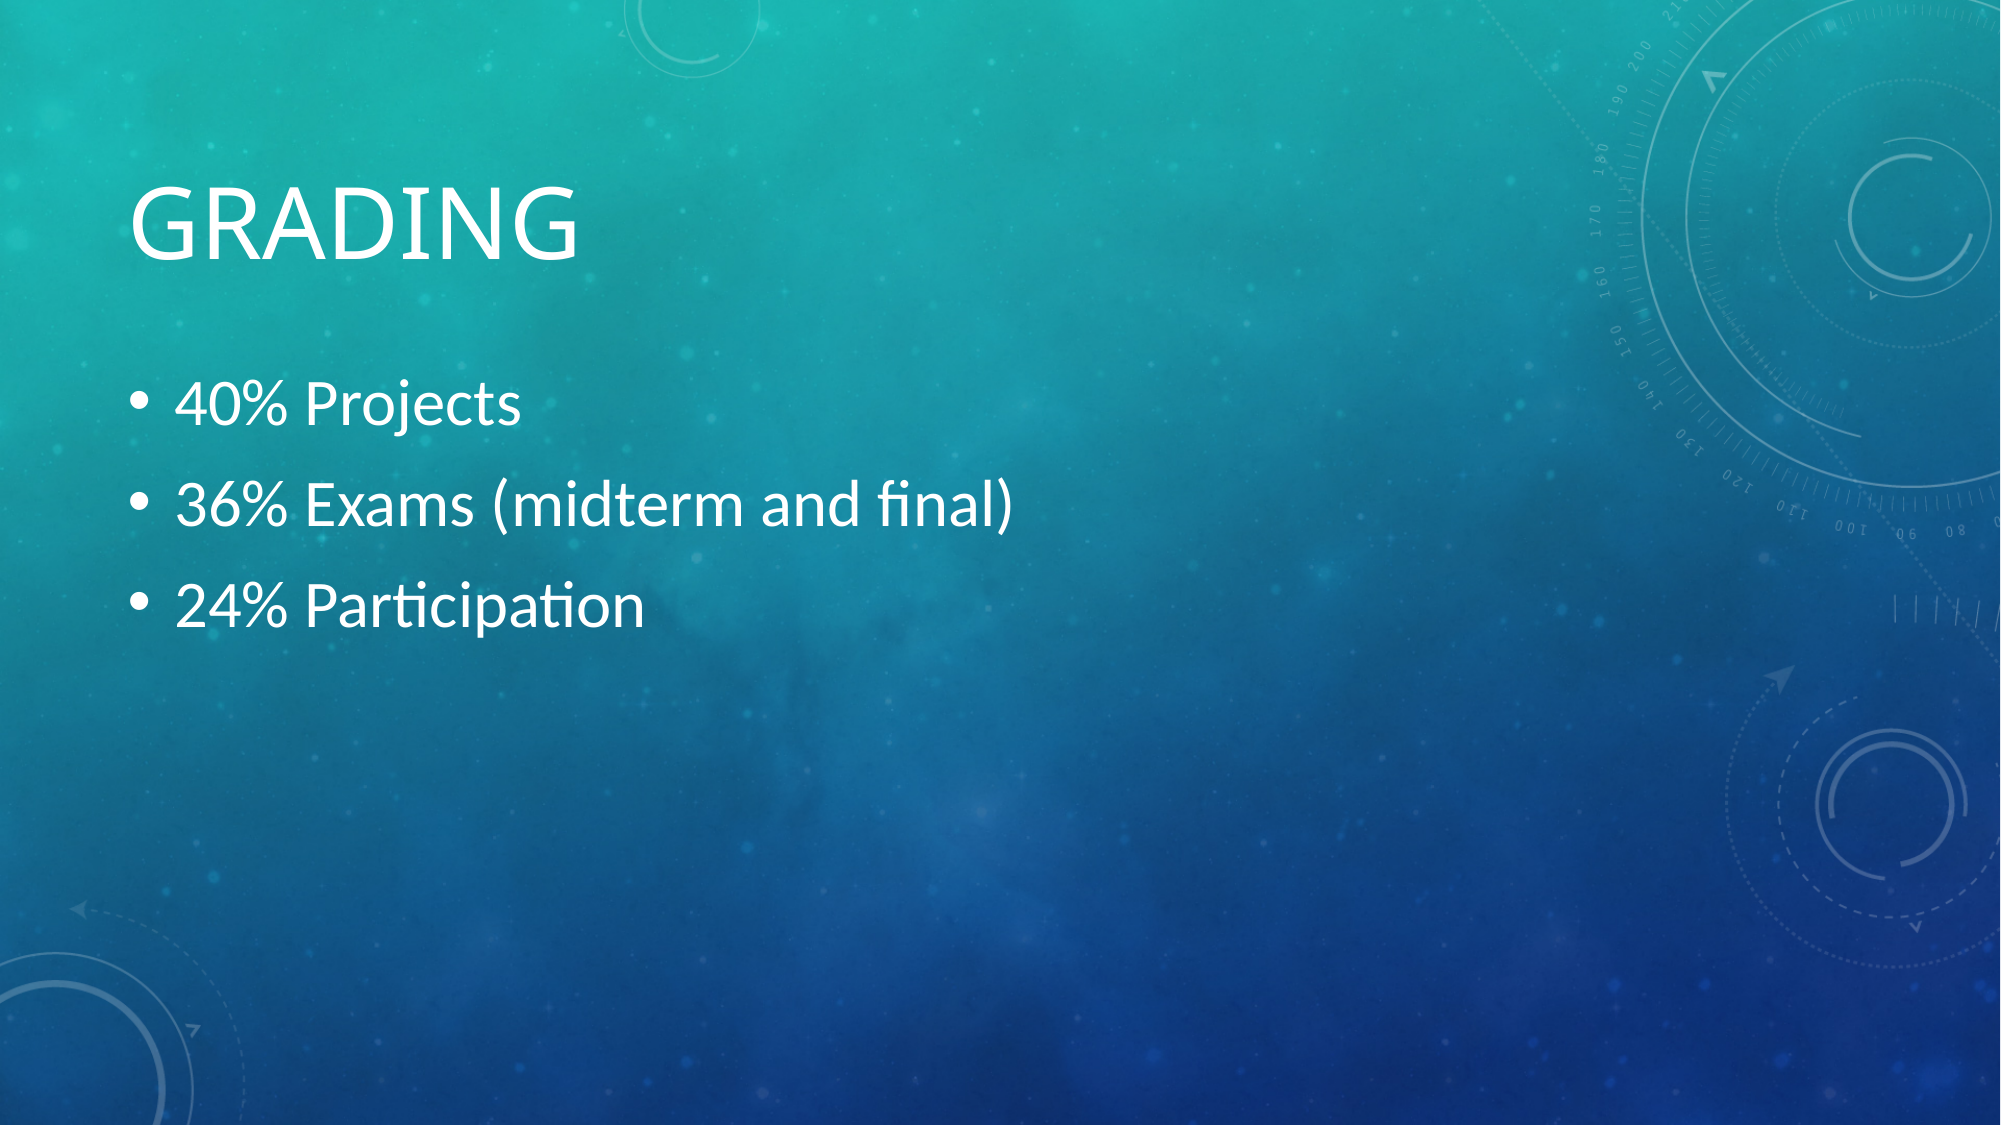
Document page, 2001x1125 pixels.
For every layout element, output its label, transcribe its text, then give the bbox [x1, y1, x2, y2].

list 40% Projects 36% Exams (midterm and final) 24% Participation [112, 351, 1869, 950]
picture [0, 0, 2001, 1125]
title GRADING [112, 99, 1775, 339]
